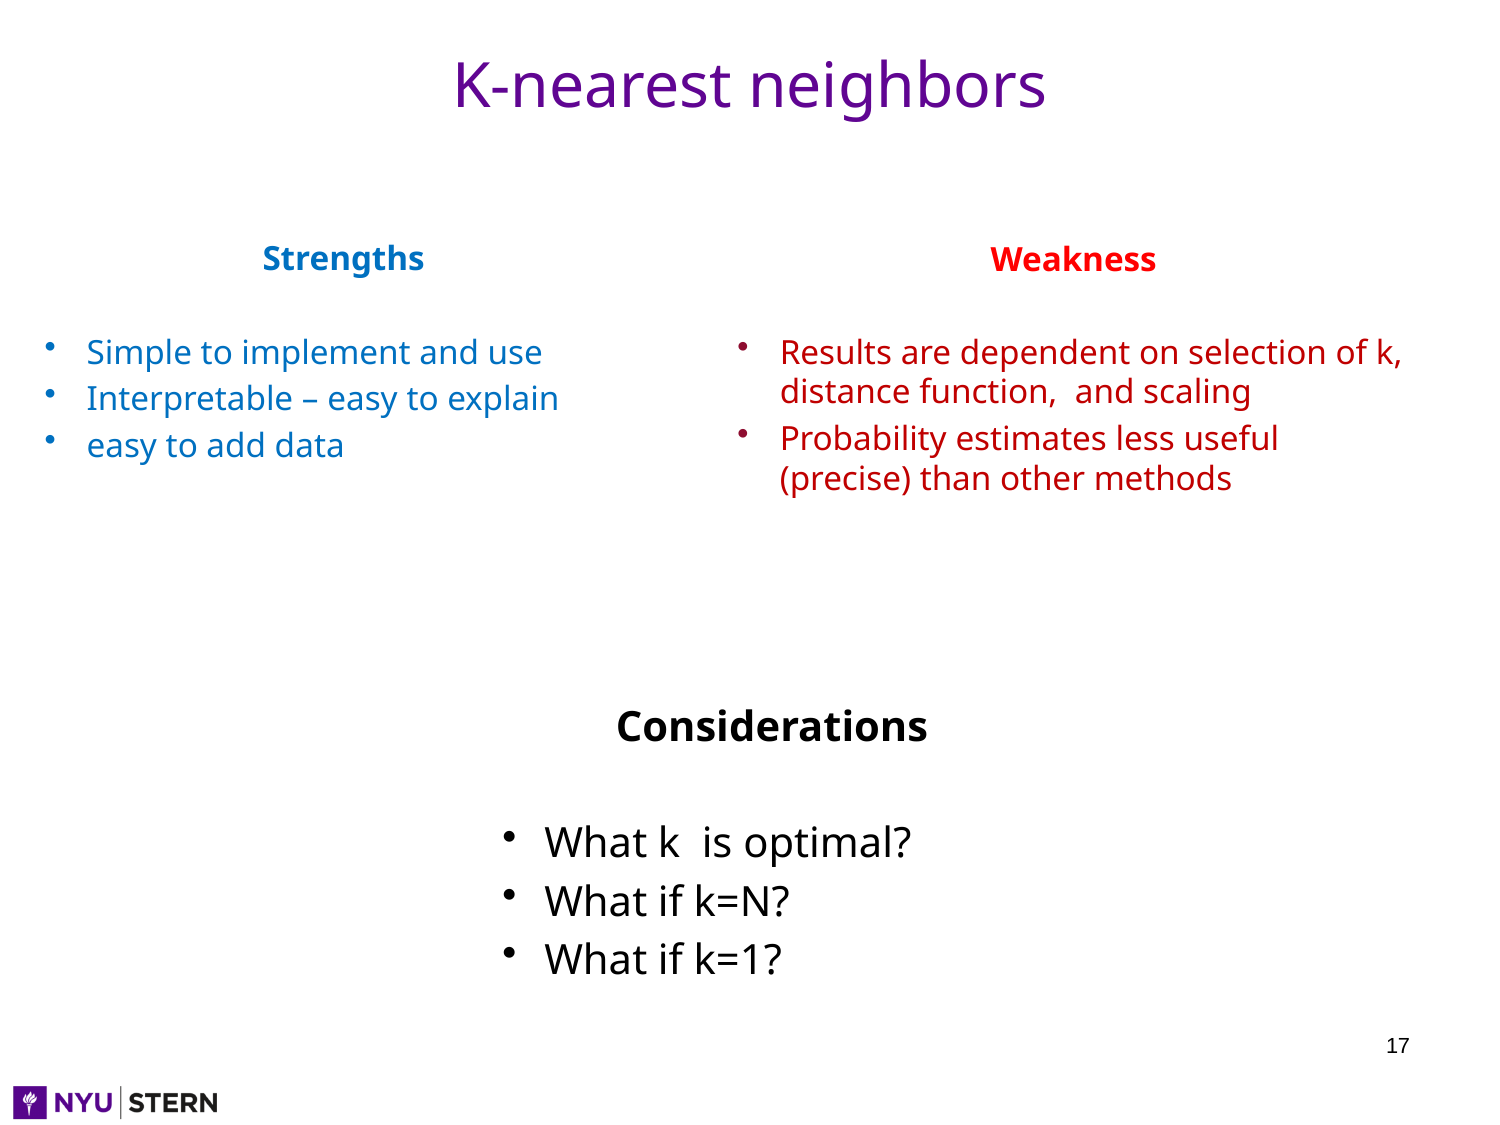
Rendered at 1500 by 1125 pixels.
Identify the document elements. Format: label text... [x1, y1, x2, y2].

picture [0, 1038, 230, 1125]
text_box Strengths Simple to implement and use Interpretable – easy to explain easy to add data [29, 230, 658, 563]
slide_number 17 [1074, 1024, 1426, 1103]
list Considerations What k is optimal? What if k=N? What if k=1? [487, 692, 1057, 1025]
text_box Weakness Results are dependent on selection of k, distance function, and scaling Probability estimates less useful (precise) than other methods [722, 230, 1425, 538]
title K-nearest neighbors [75, 22, 1425, 142]
